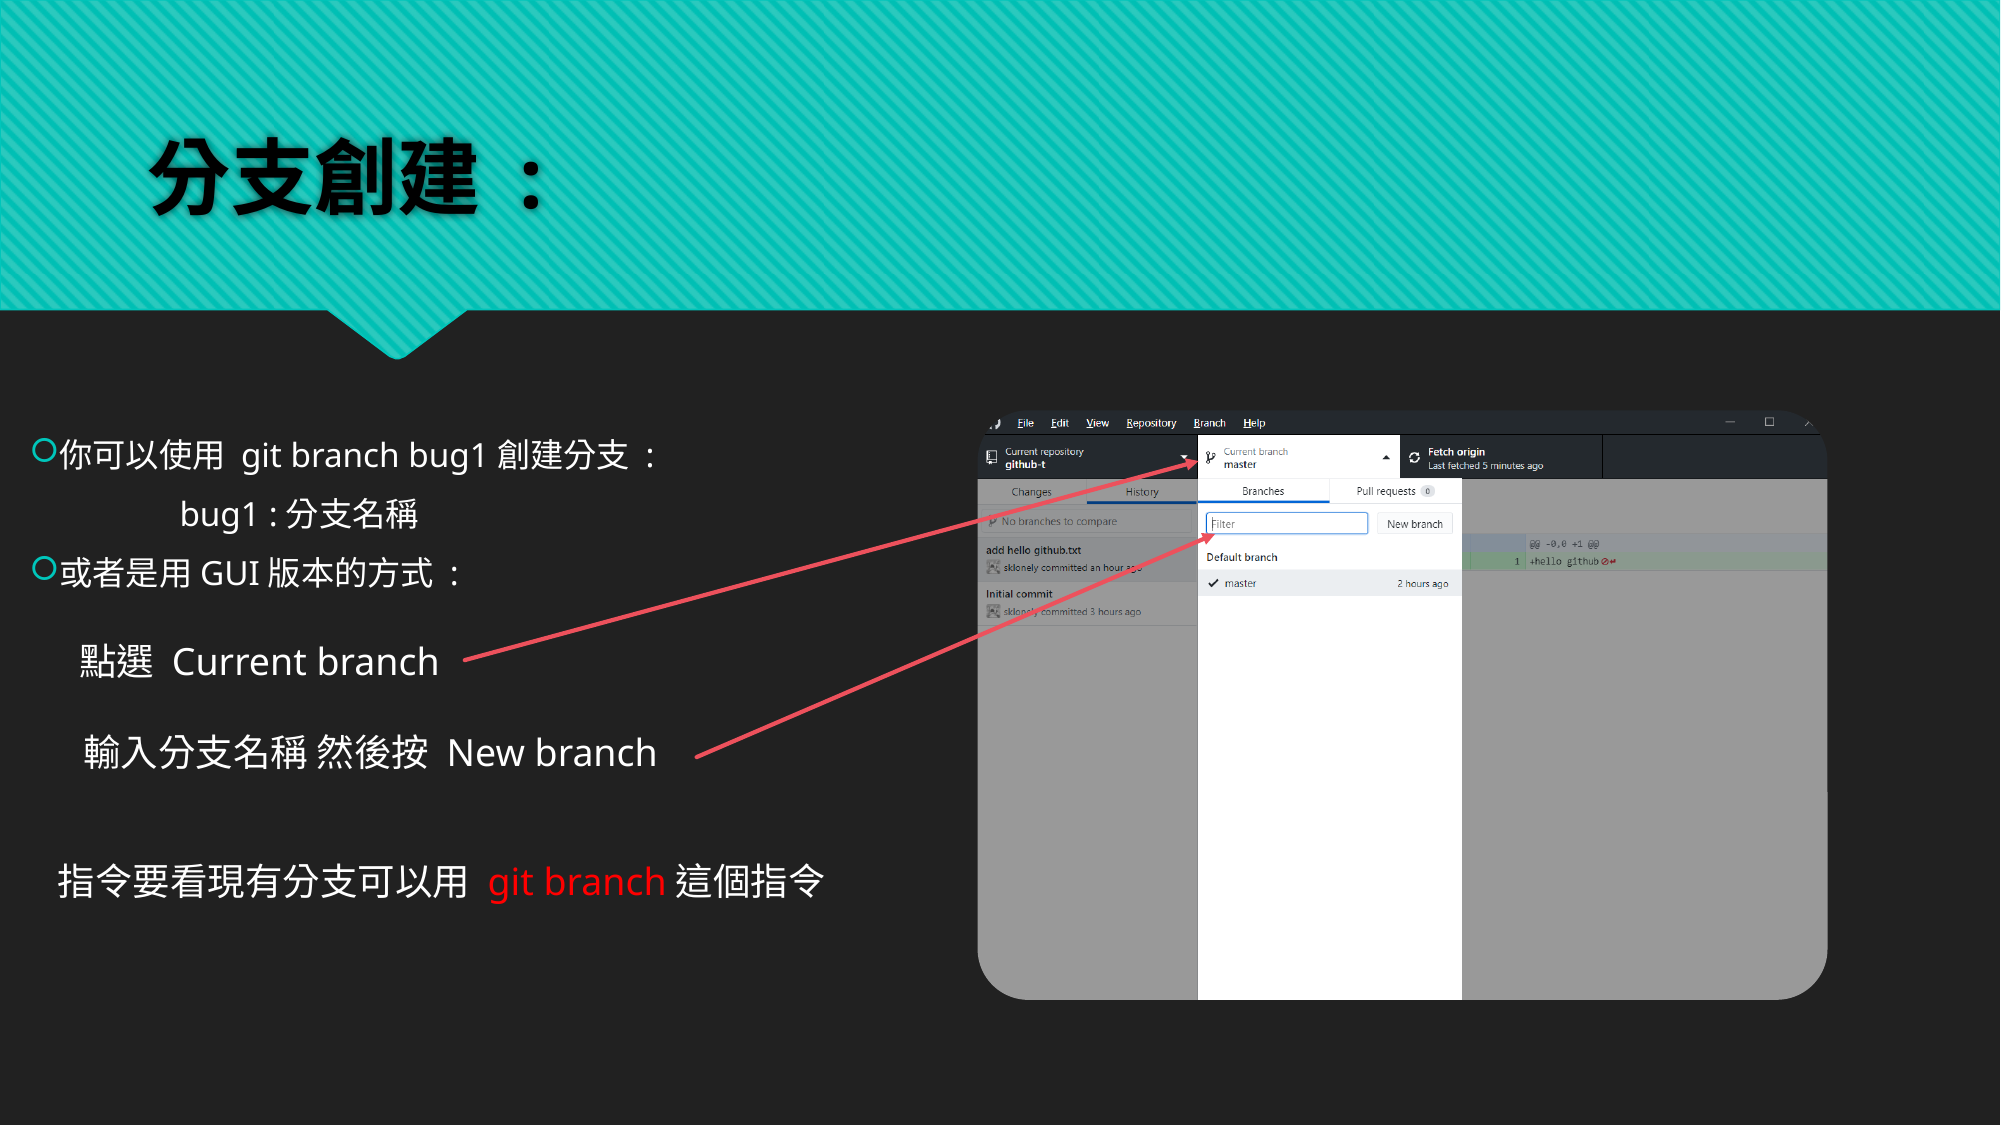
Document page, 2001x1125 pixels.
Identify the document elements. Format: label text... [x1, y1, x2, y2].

text_box 你可以使用 git branch bug1創建分支 : bug1 :分支名稱 或者是用GUI版本的方式 : [14, 305, 887, 722]
text_box 輸入分支名稱 然後按 New branch [68, 721, 674, 782]
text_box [696, 533, 1216, 758]
text_box 指令要看現有分支可以用 git branch這個指令 [42, 850, 887, 911]
picture [977, 409, 1828, 1001]
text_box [468, 460, 1199, 661]
text_box 點選 Current branch [64, 630, 465, 690]
title 分支創建 : [132, 73, 1868, 233]
